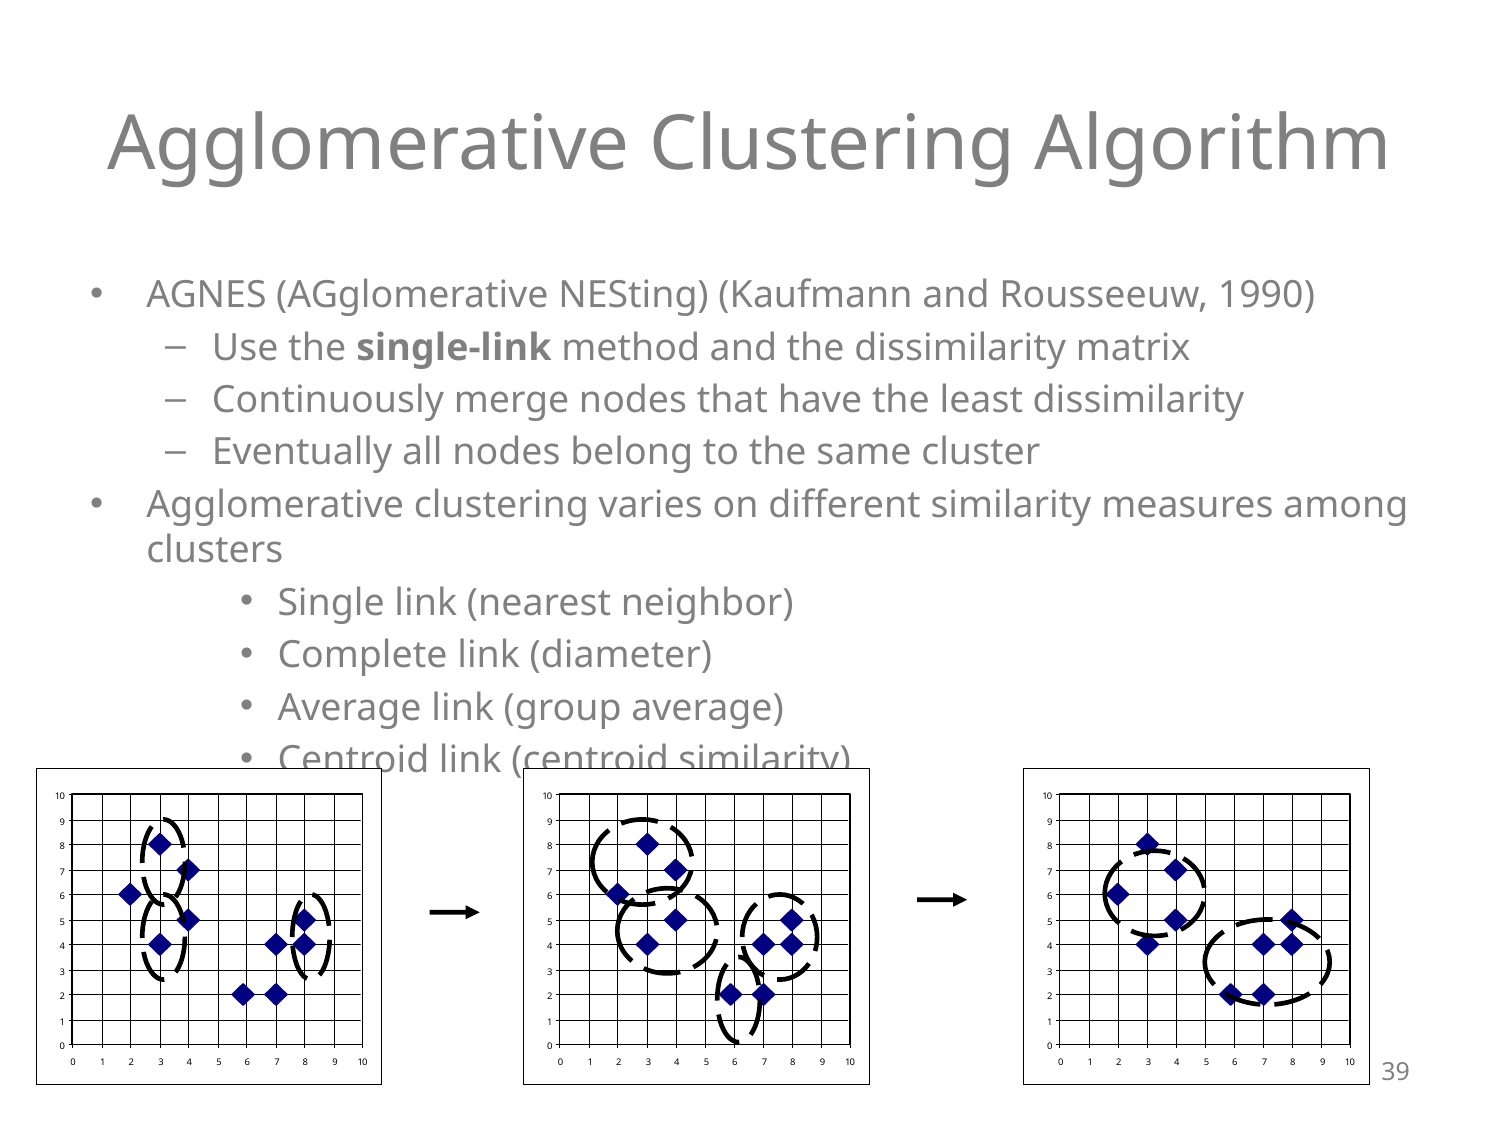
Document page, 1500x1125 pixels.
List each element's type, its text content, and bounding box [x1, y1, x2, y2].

slide_number 39 [1074, 1042, 1425, 1103]
list AGNES (AGglomerative NESting) (Kaufmann and Rousseeuw, 1990) Use the single-link method and the dissimilarity matrix Continuously merge nodes that have the least dissimilarity Eventually all nodes belong to the same cluster Agglomerative clustering varies on different similarity measures among clusters Single link (nearest neighbor) Complete link (diameter) Average link (group average) Centroid link (centroid similarity) [75, 262, 1425, 1005]
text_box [29, 761, 1380, 1094]
title Agglomerative Clustering Algorithm [75, 45, 1425, 233]
